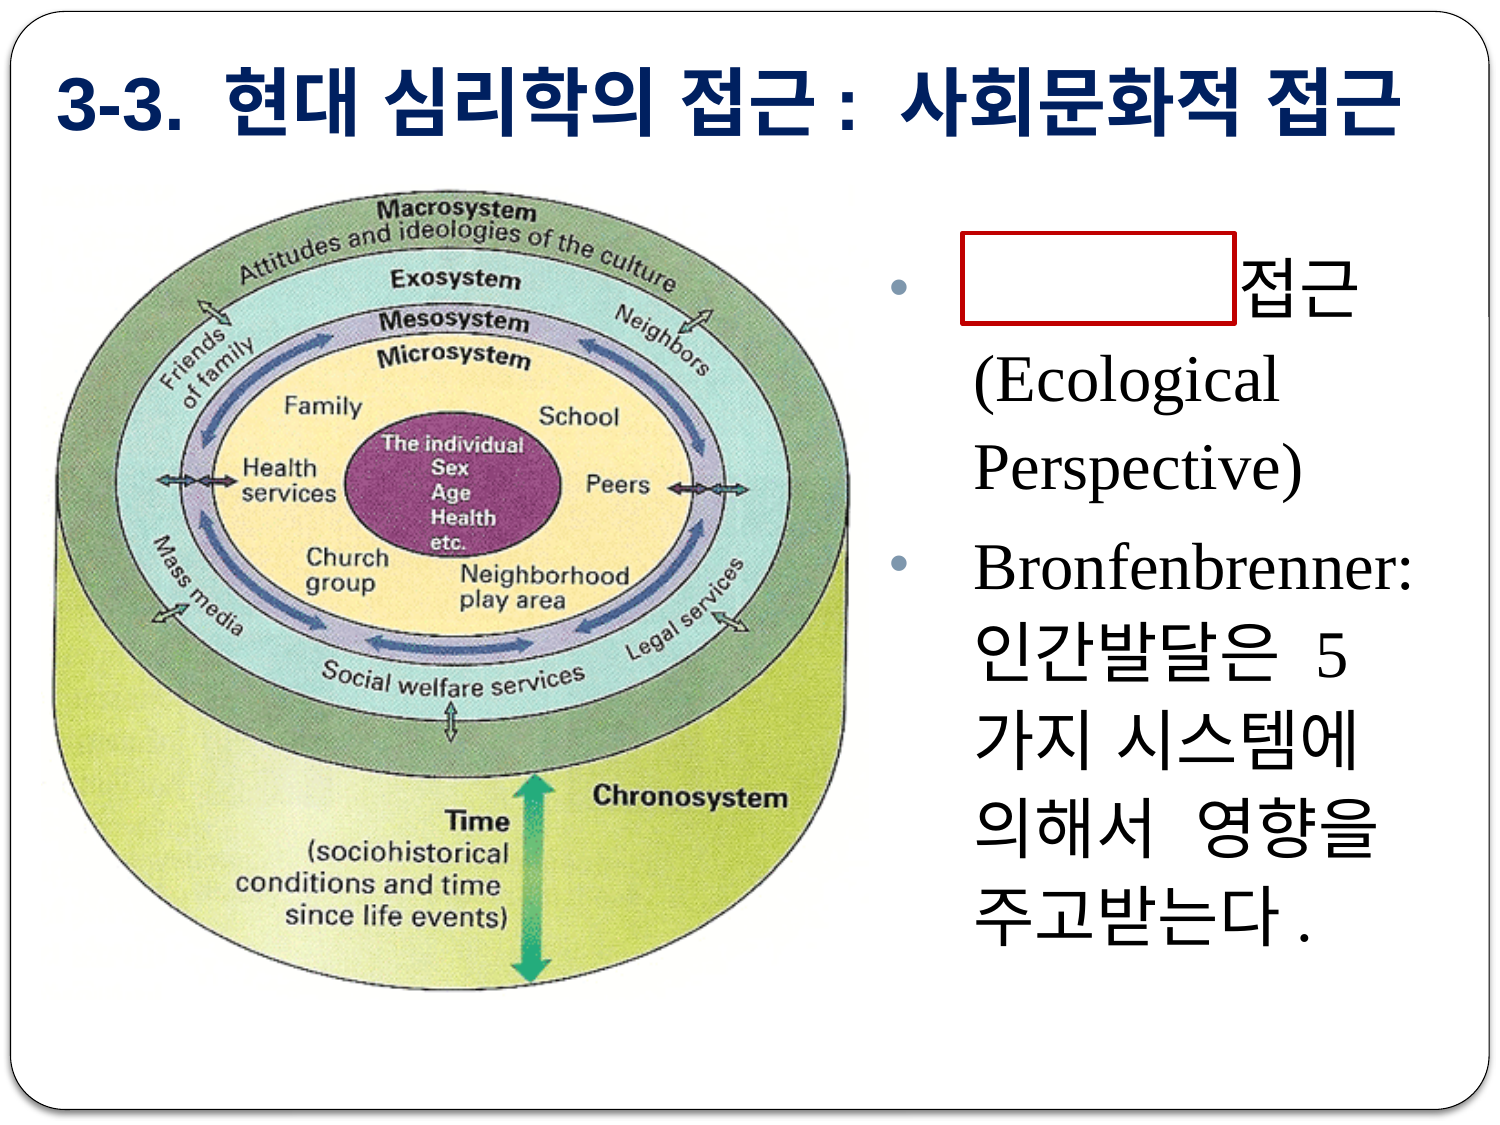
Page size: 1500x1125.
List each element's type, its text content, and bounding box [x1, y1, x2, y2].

text_box 생태학적 접근 (Ecological Perspective) Bronfenbrenner:인간발달은 5가지 시스템에 의해서 영향을 주고받는다. [856, 231, 1459, 1024]
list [40, 184, 869, 1000]
text_box [962, 232, 1235, 325]
title 3-3. 현대 심리학의 접근: 사회문화적 접근 [41, 42, 1436, 161]
